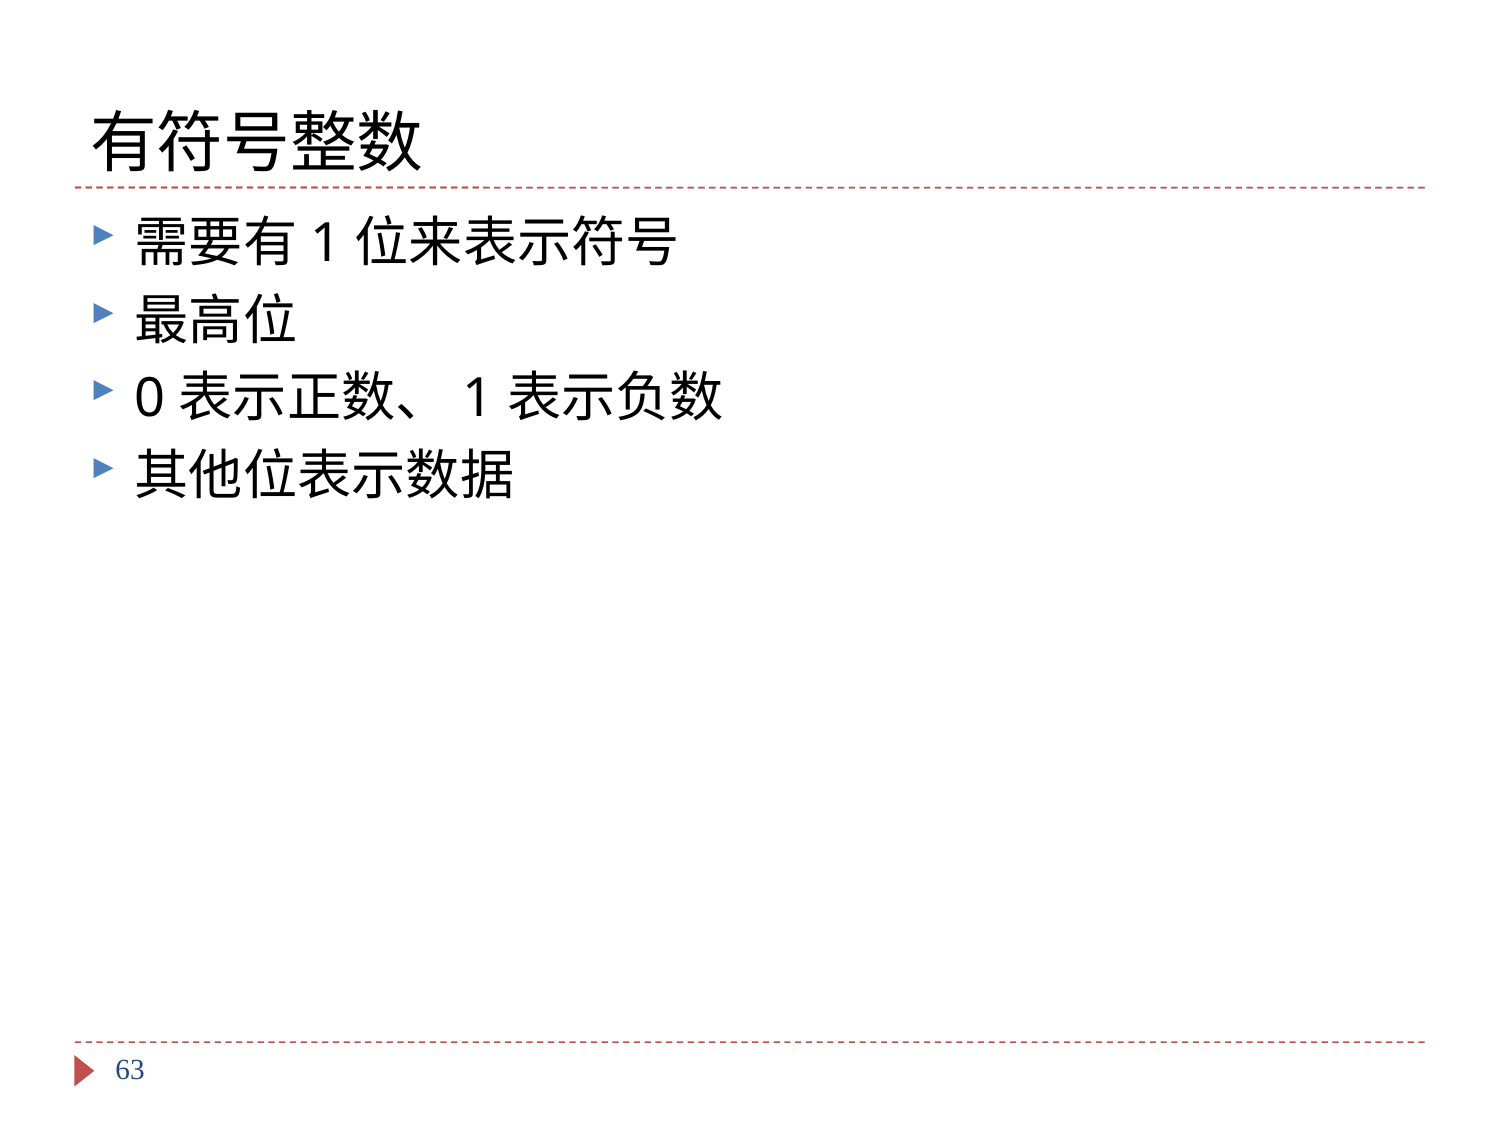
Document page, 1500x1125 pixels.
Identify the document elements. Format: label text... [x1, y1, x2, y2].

title 有符号整数 [75, 24, 1425, 188]
slide_number 63 [100, 1042, 426, 1103]
list 需要有1位来表示符号 最高位 0表示正数、1表示负数 其他位表示数据 [75, 200, 1425, 1006]
